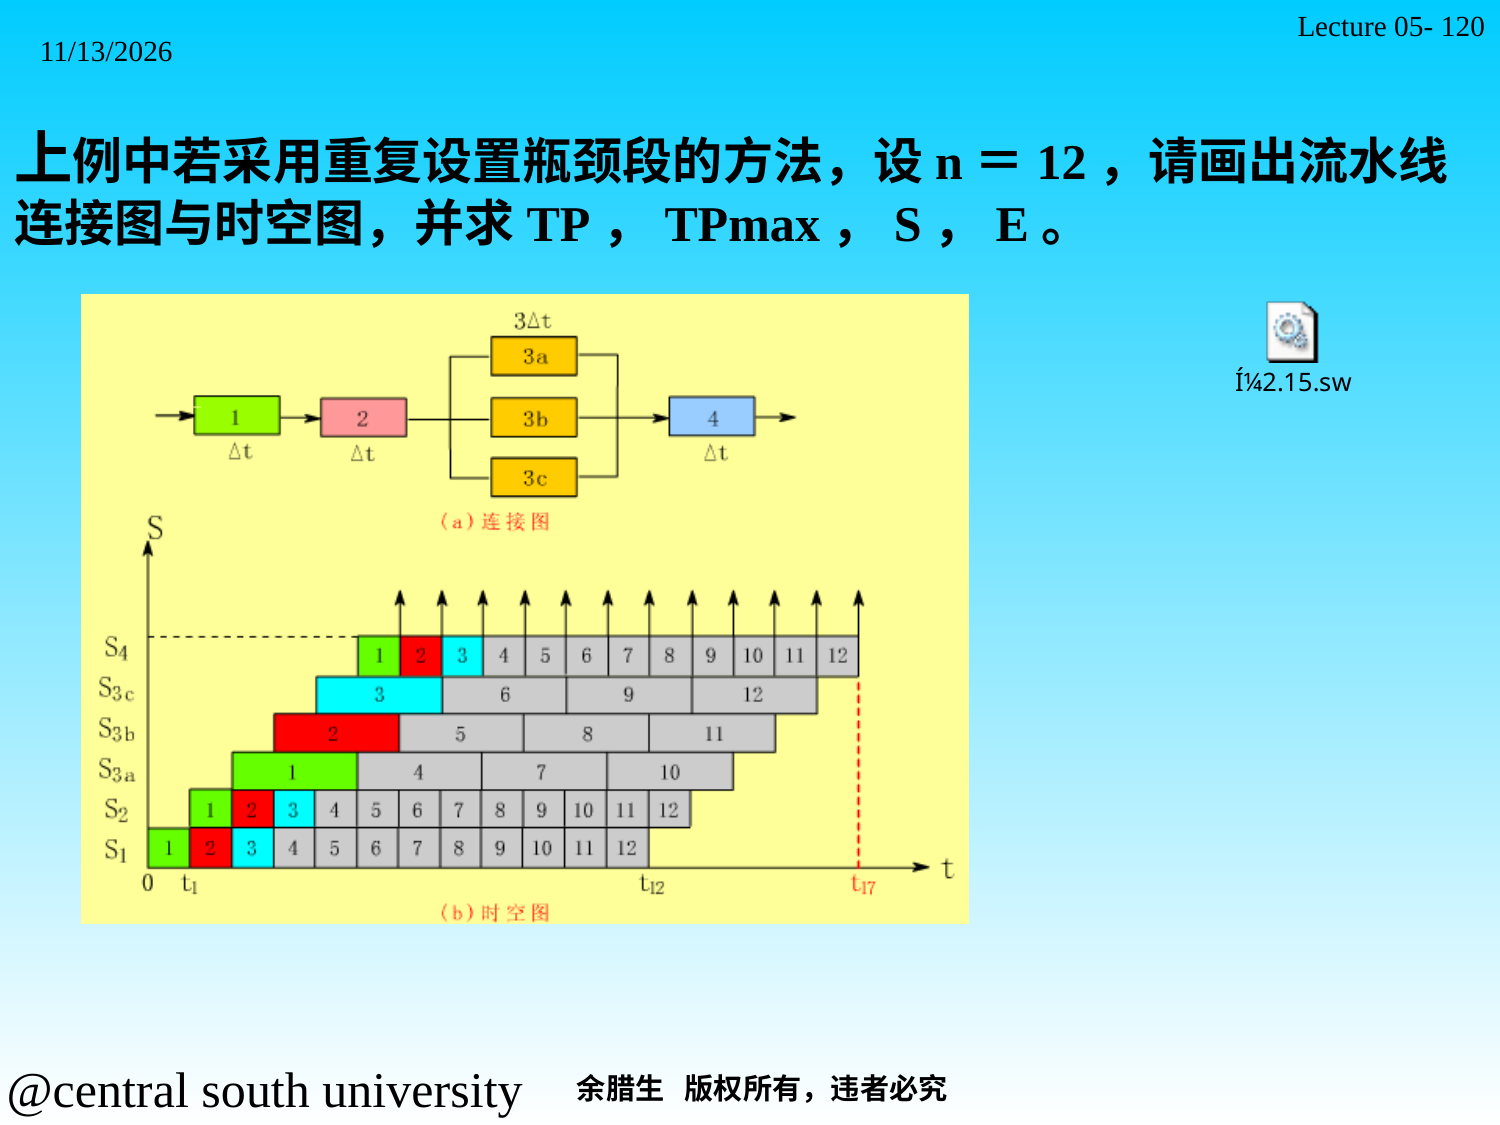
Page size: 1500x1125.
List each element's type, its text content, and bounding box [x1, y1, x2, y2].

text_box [1216, 293, 1370, 412]
slide_number Lecture 05- 120 [1187, 0, 1500, 76]
text_box 上例中若采用重复设置瓶颈段的方法，设n＝12，请画出流水线连接图与时空图，并求TP，TPmax，S，E。 [0, 113, 1500, 259]
footer 余腊生 版权所有，违者必究 [524, 1062, 1001, 1125]
picture [80, 293, 969, 925]
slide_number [24, 24, 444, 101]
